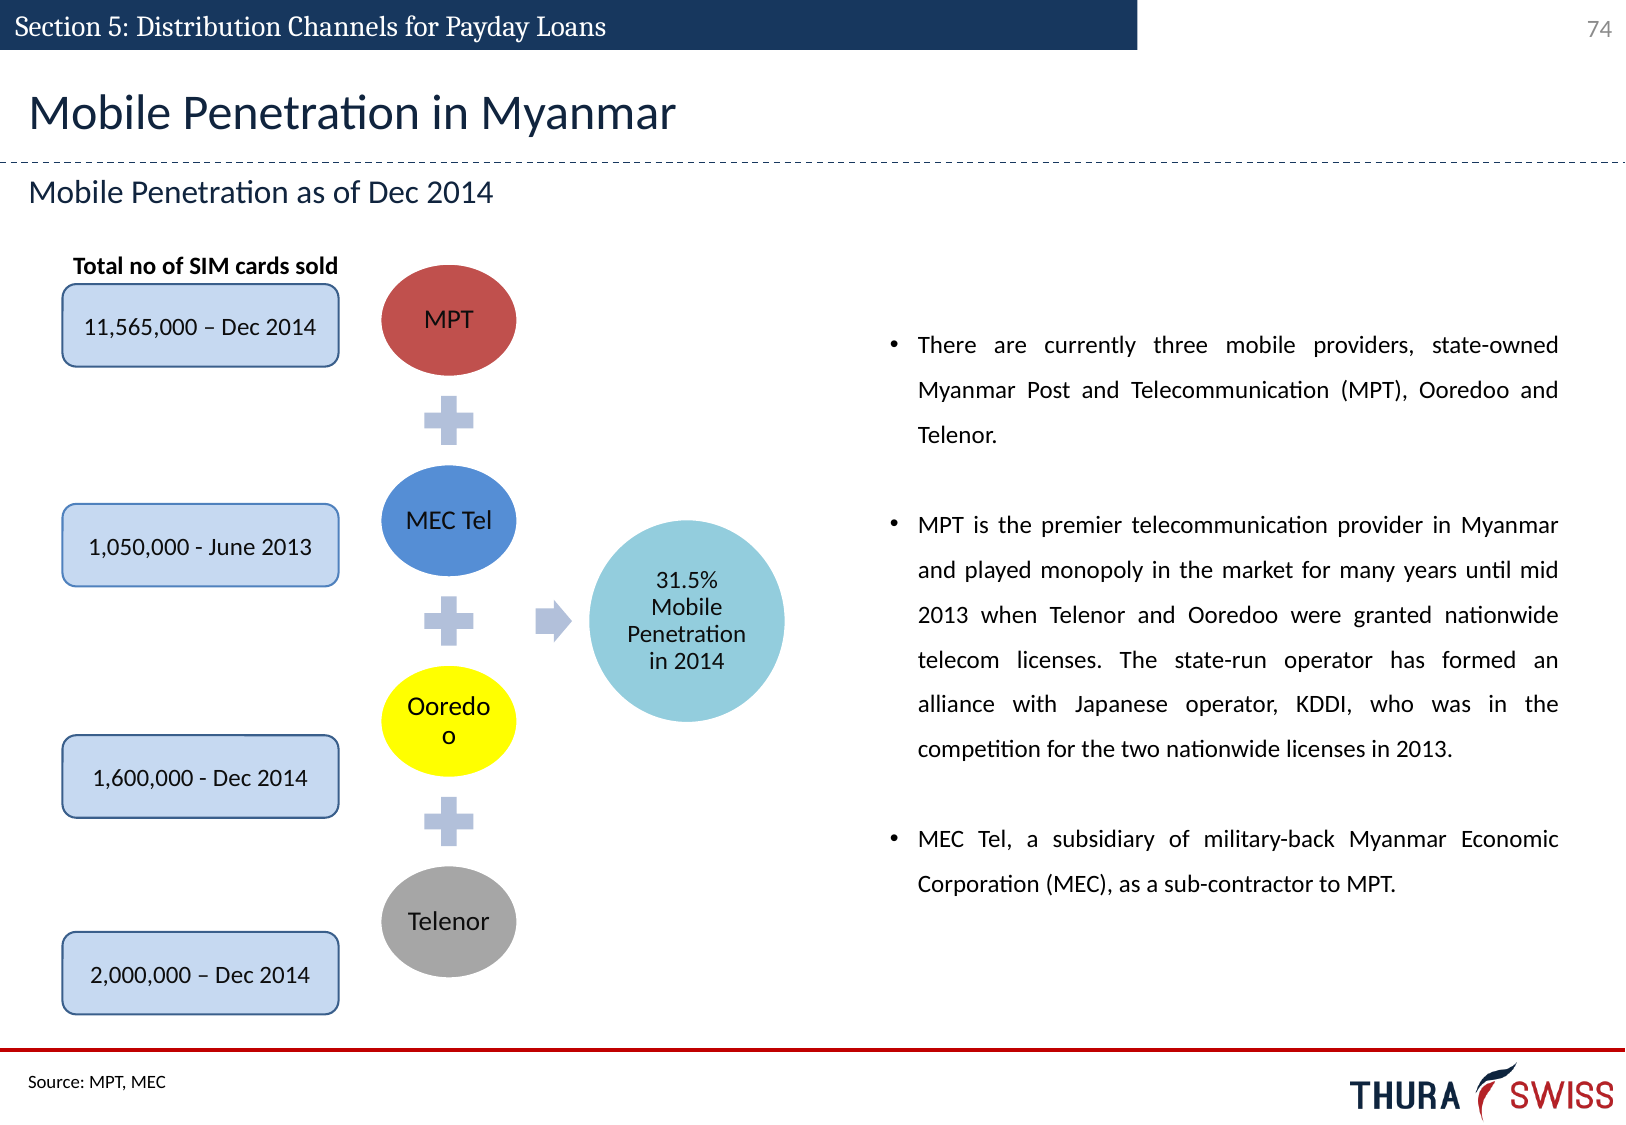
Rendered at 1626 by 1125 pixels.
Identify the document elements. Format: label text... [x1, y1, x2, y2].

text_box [62, 262, 863, 1038]
text_box Source: MPT, MEC [13, 1062, 1178, 1100]
text_box Mobile Penetration in Myanmar [13, 71, 1563, 147]
picture [1350, 1062, 1613, 1123]
text_box Section 5: Distribution Channels for Payday Loans [0, 0, 1138, 50]
text_box There are currently three mobile providers, state-owned Myanmar Post and Telecommunication (MPT), Ooredoo and Telenor. MPT is the premier telecommunication provider in Myanmar and played monopoly in the market for many years until mid 2013 when Telenor and Ooredoo were granted nationwide telecom licenses. The state-run operator has formed an alliance with Japanese operator, KDDI, who was in the competition for the two nationwide licenses in 2013. MEC Tel, a subsidiary of military-back Myanmar Economic Corporation (MEC), as a sub-contractor to MPT. [875, 306, 1575, 905]
text_box Total no of SIM cards sold [49, 242, 363, 287]
text_box Mobile Penetration as of Dec 2014 [13, 162, 1563, 218]
